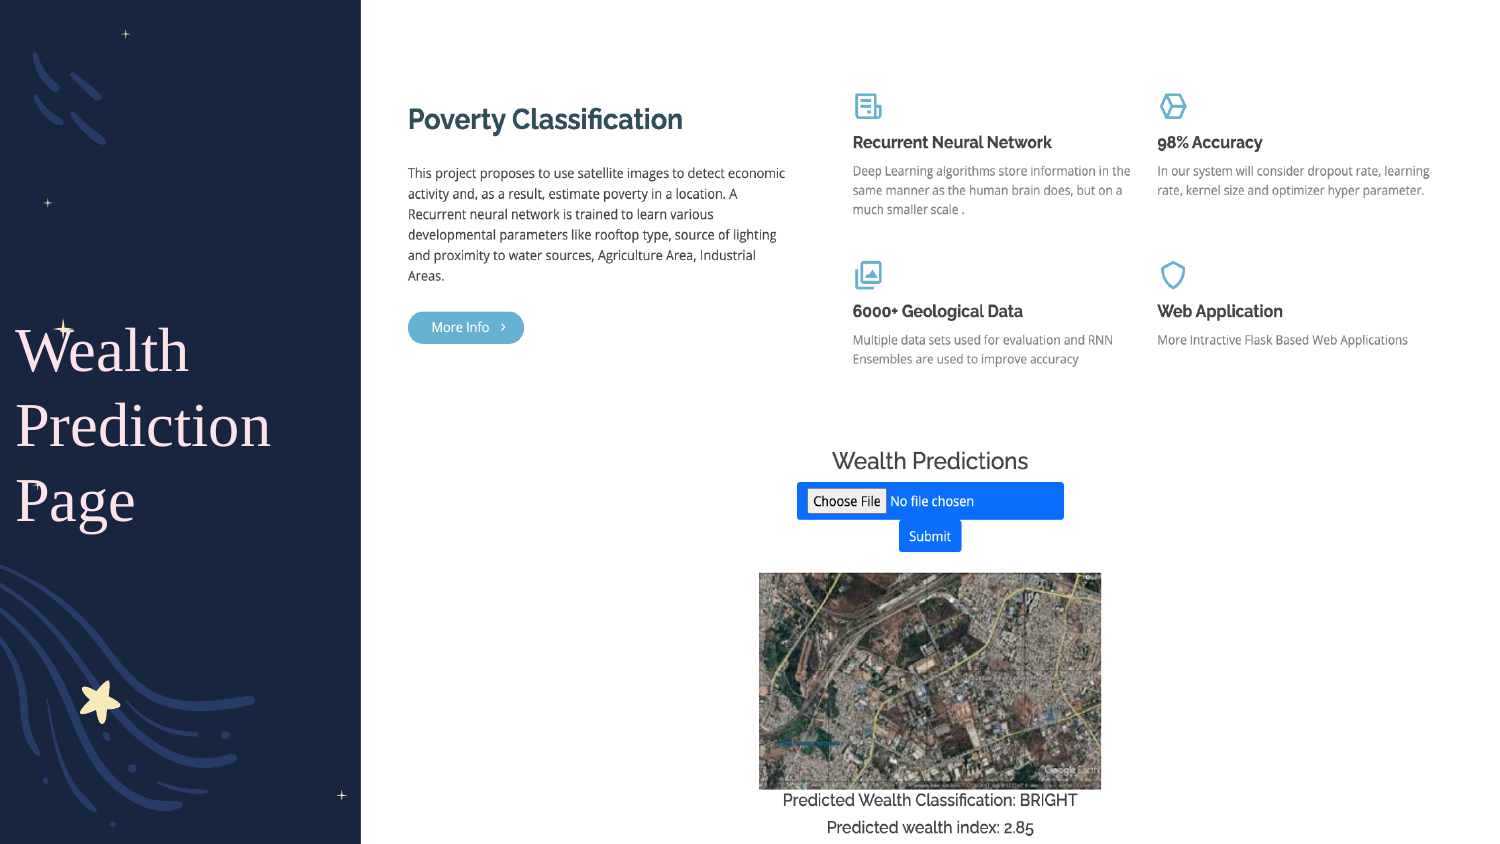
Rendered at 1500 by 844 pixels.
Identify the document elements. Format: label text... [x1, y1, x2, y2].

picture [360, 0, 1500, 844]
title Wealth Prediction Page [0, 302, 355, 542]
